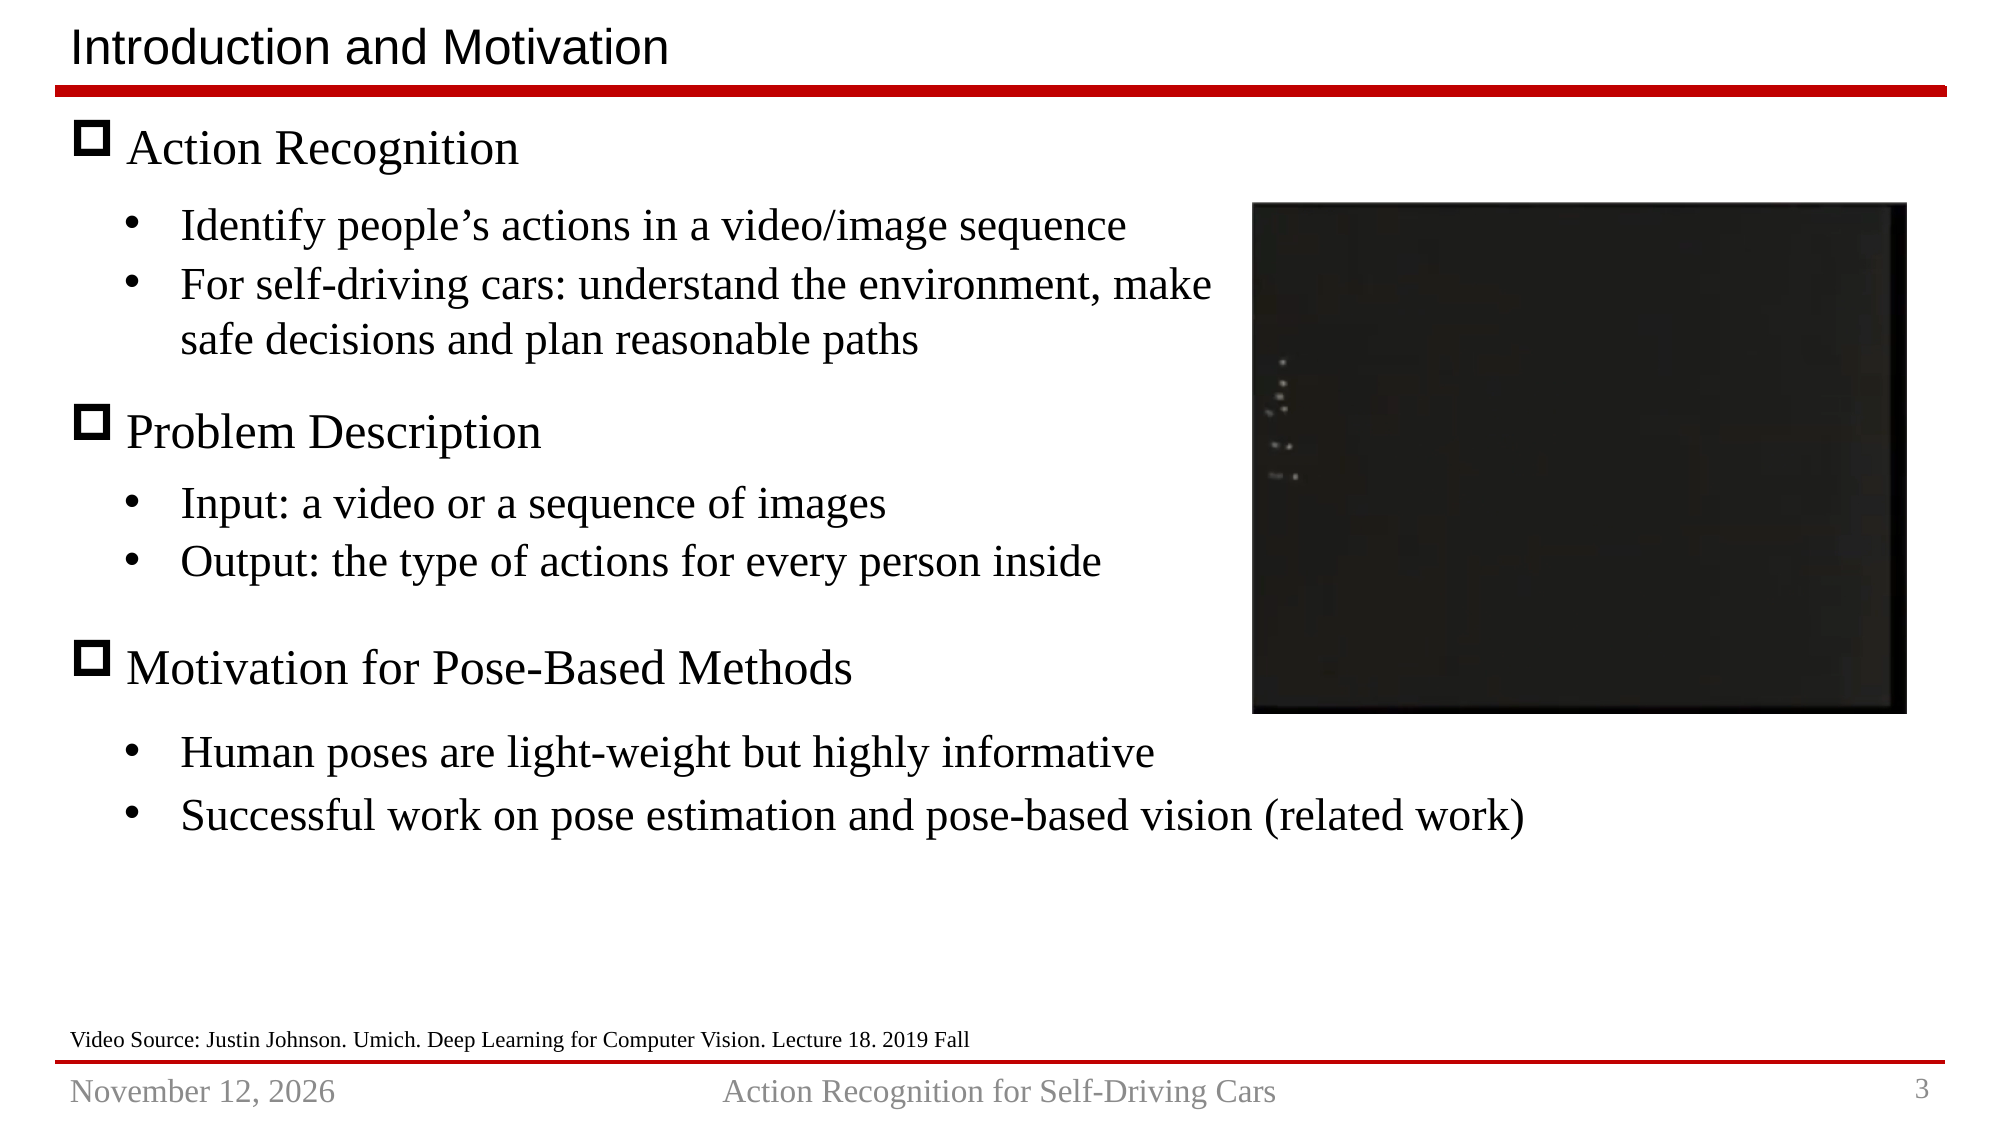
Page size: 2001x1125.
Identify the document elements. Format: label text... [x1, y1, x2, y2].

title Introduction and Motivation [55, 0, 694, 83]
text_box Identify people’s actions in a video/image sequence [109, 187, 1216, 246]
text_box Successful work on pose estimation and pose-based vision (related work) [109, 776, 1778, 847]
text_box Video Source: Justin Johnson. Umich. Deep Learning for Computer Vision. Lecture 18. 2019 Fall [55, 1017, 1353, 1060]
text_box Problem Description [55, 390, 879, 466]
text_box Motivation for Pose-Based Methods [55, 627, 961, 703]
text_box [1251, 201, 1908, 715]
text_box Action Recognition [55, 107, 879, 183]
footer Action Recognition for Self-Driving Cars [662, 1062, 1338, 1122]
text_box For self-driving cars: understand the environment, make safe decisions and plan reasonable paths [109, 246, 1251, 371]
slide_number 2 [1494, 1062, 1945, 1122]
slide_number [55, 1062, 506, 1122]
text_box Human poses are light-weight but highly informative [109, 714, 1778, 776]
text_box Output: the type of actions for every person inside [109, 523, 1251, 594]
text_box Input: a video or a sequence of images [109, 465, 1216, 523]
